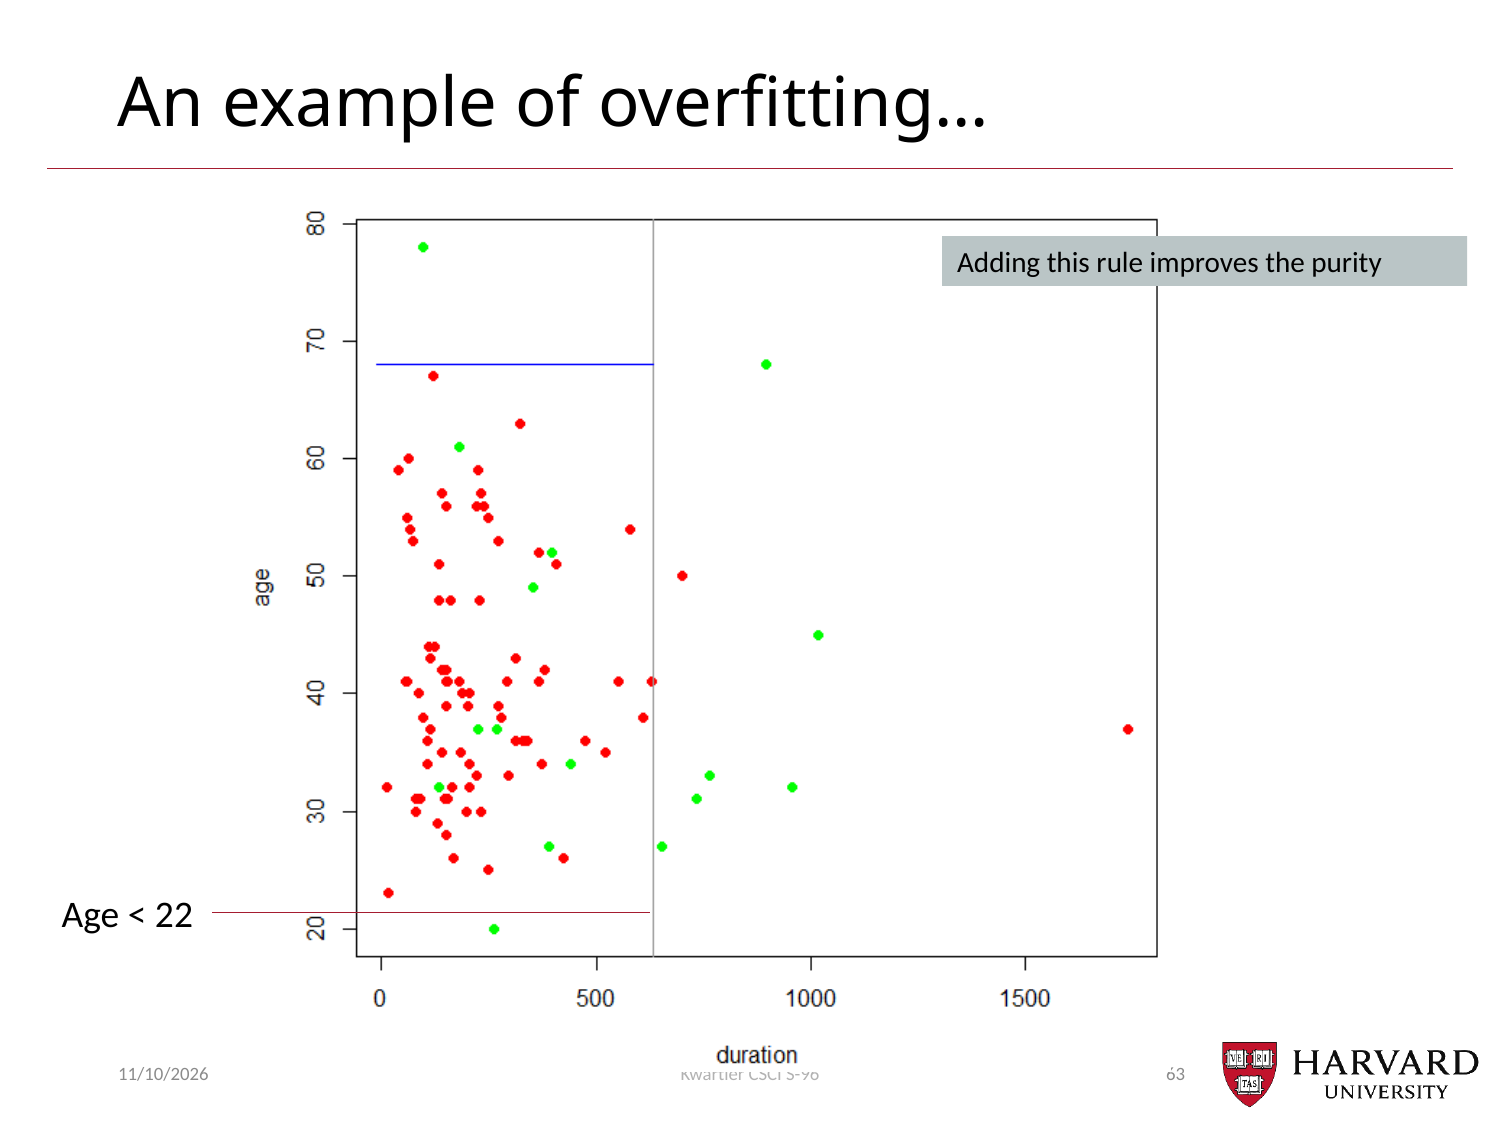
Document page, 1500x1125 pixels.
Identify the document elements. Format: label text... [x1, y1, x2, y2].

picture [1200, 1024, 1500, 1125]
text_box Age < 22 [46, 882, 209, 942]
text_box Adding this rule improves the purity [1171, 236, 1468, 286]
slide_number 63 [1059, 1042, 1200, 1103]
footer Kwartler CSCI S-96 [496, 1072, 1004, 1103]
picture [249, 196, 1171, 1072]
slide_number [103, 1042, 441, 1103]
title An example of overfitting… [103, 59, 1397, 157]
